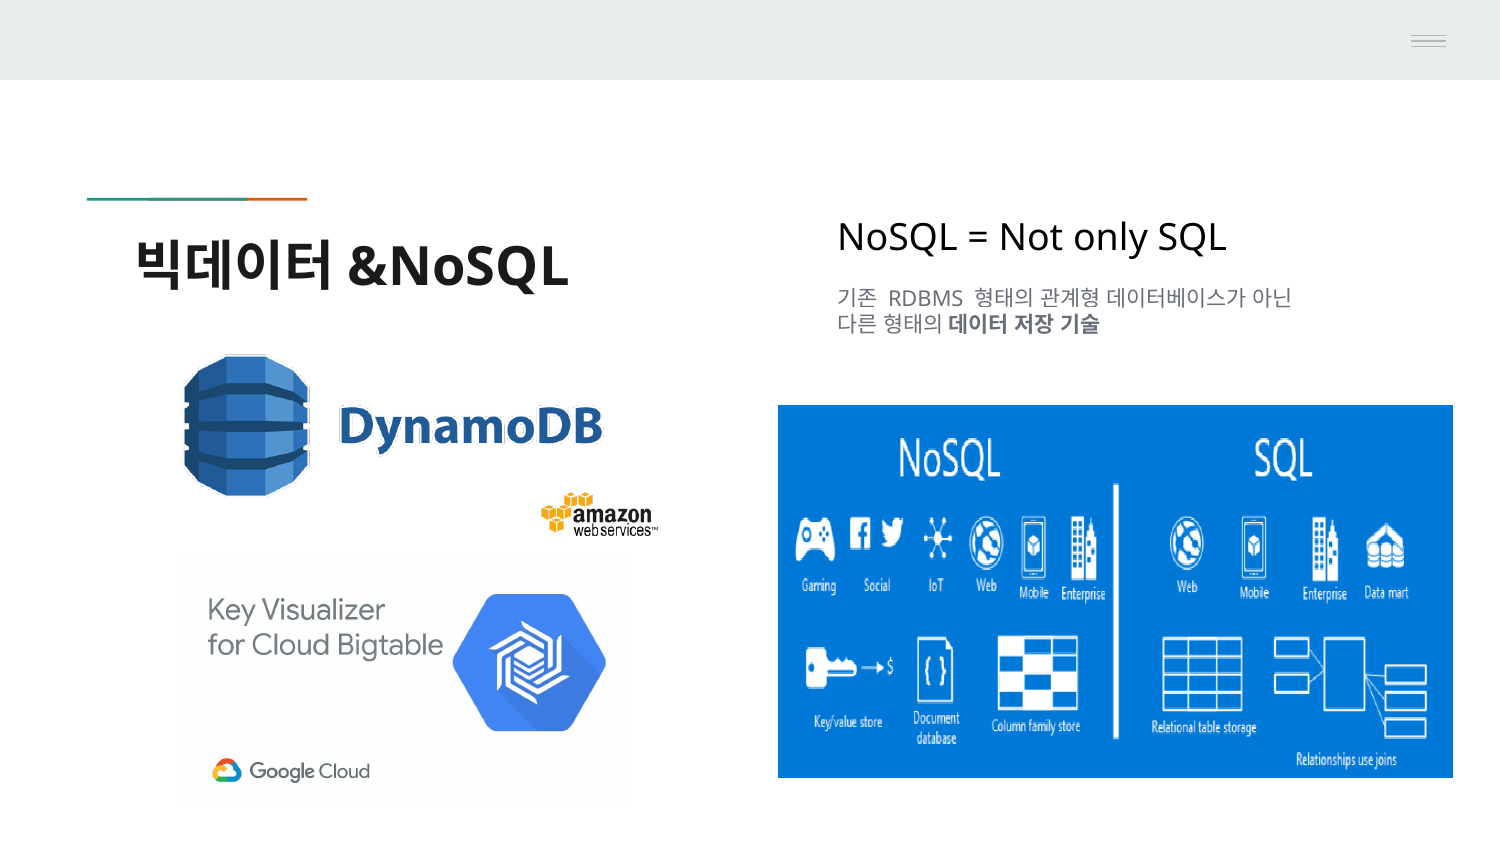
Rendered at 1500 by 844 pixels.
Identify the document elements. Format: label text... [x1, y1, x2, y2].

picture [150, 319, 660, 538]
picture [180, 552, 630, 806]
picture [778, 405, 1453, 778]
text_box NoSQL = Not only SQL 기존 RDBMS 형태의 관계형 데이터베이스가 아닌 다른 형태의 데이터 저장 기술 [821, 198, 1466, 364]
title 빅데이터&NoSQL [119, 216, 821, 305]
